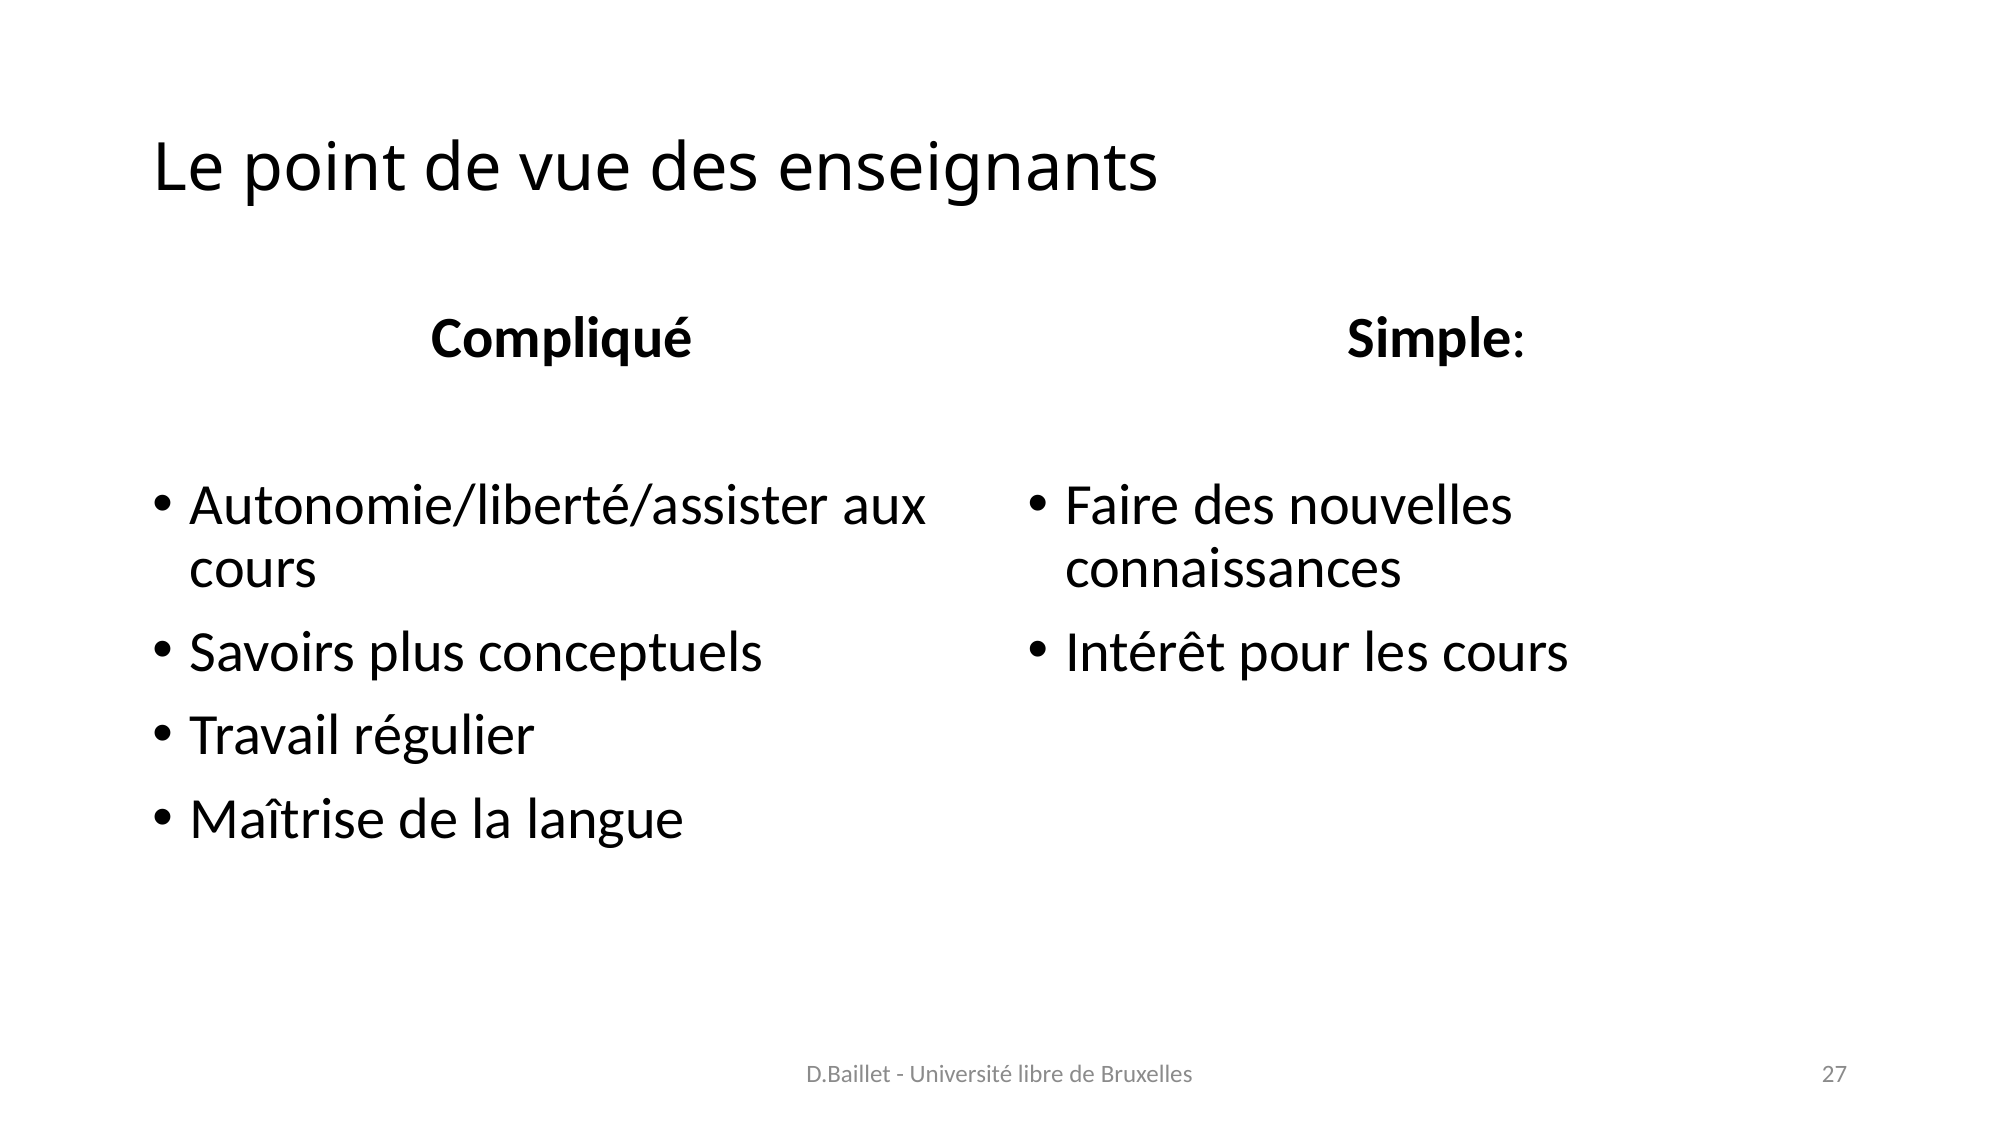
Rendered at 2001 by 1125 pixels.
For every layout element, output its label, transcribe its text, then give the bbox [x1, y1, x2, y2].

slide_number 27 [1412, 1042, 1863, 1103]
list Compliqué Autonomie/liberté/assister aux cours Savoirs plus conceptuels Travail régulier Maîtrise de la langue [137, 299, 988, 1014]
footer D.Baillet - Université libre de Bruxelles [662, 1042, 1338, 1103]
title Le point de vue des enseignants [137, 59, 1863, 278]
list Simple: Faire des nouvelles connaissances Intérêt pour les cours [1012, 299, 1863, 1014]
